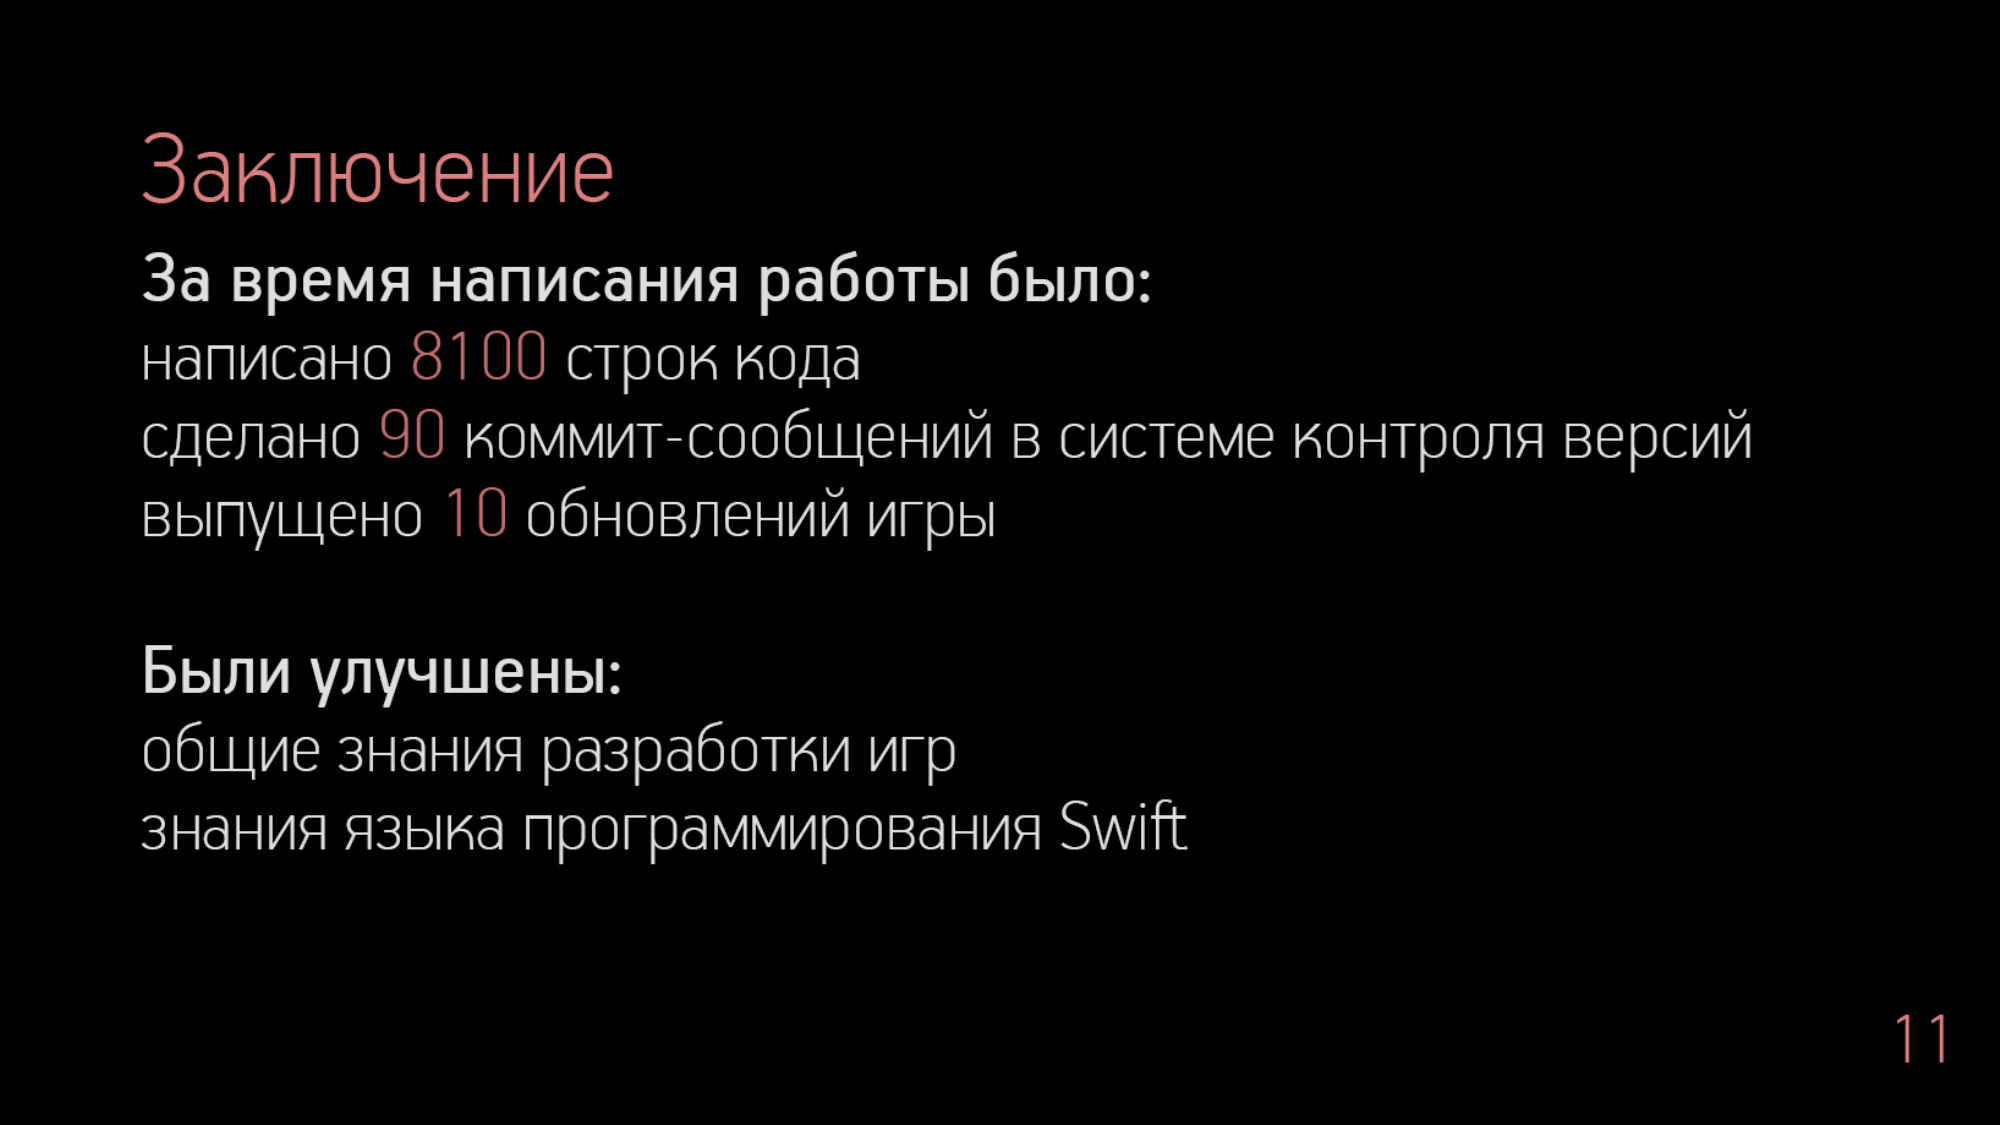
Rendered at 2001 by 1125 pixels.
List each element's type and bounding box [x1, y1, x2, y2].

list [0, 0, 2000, 1125]
